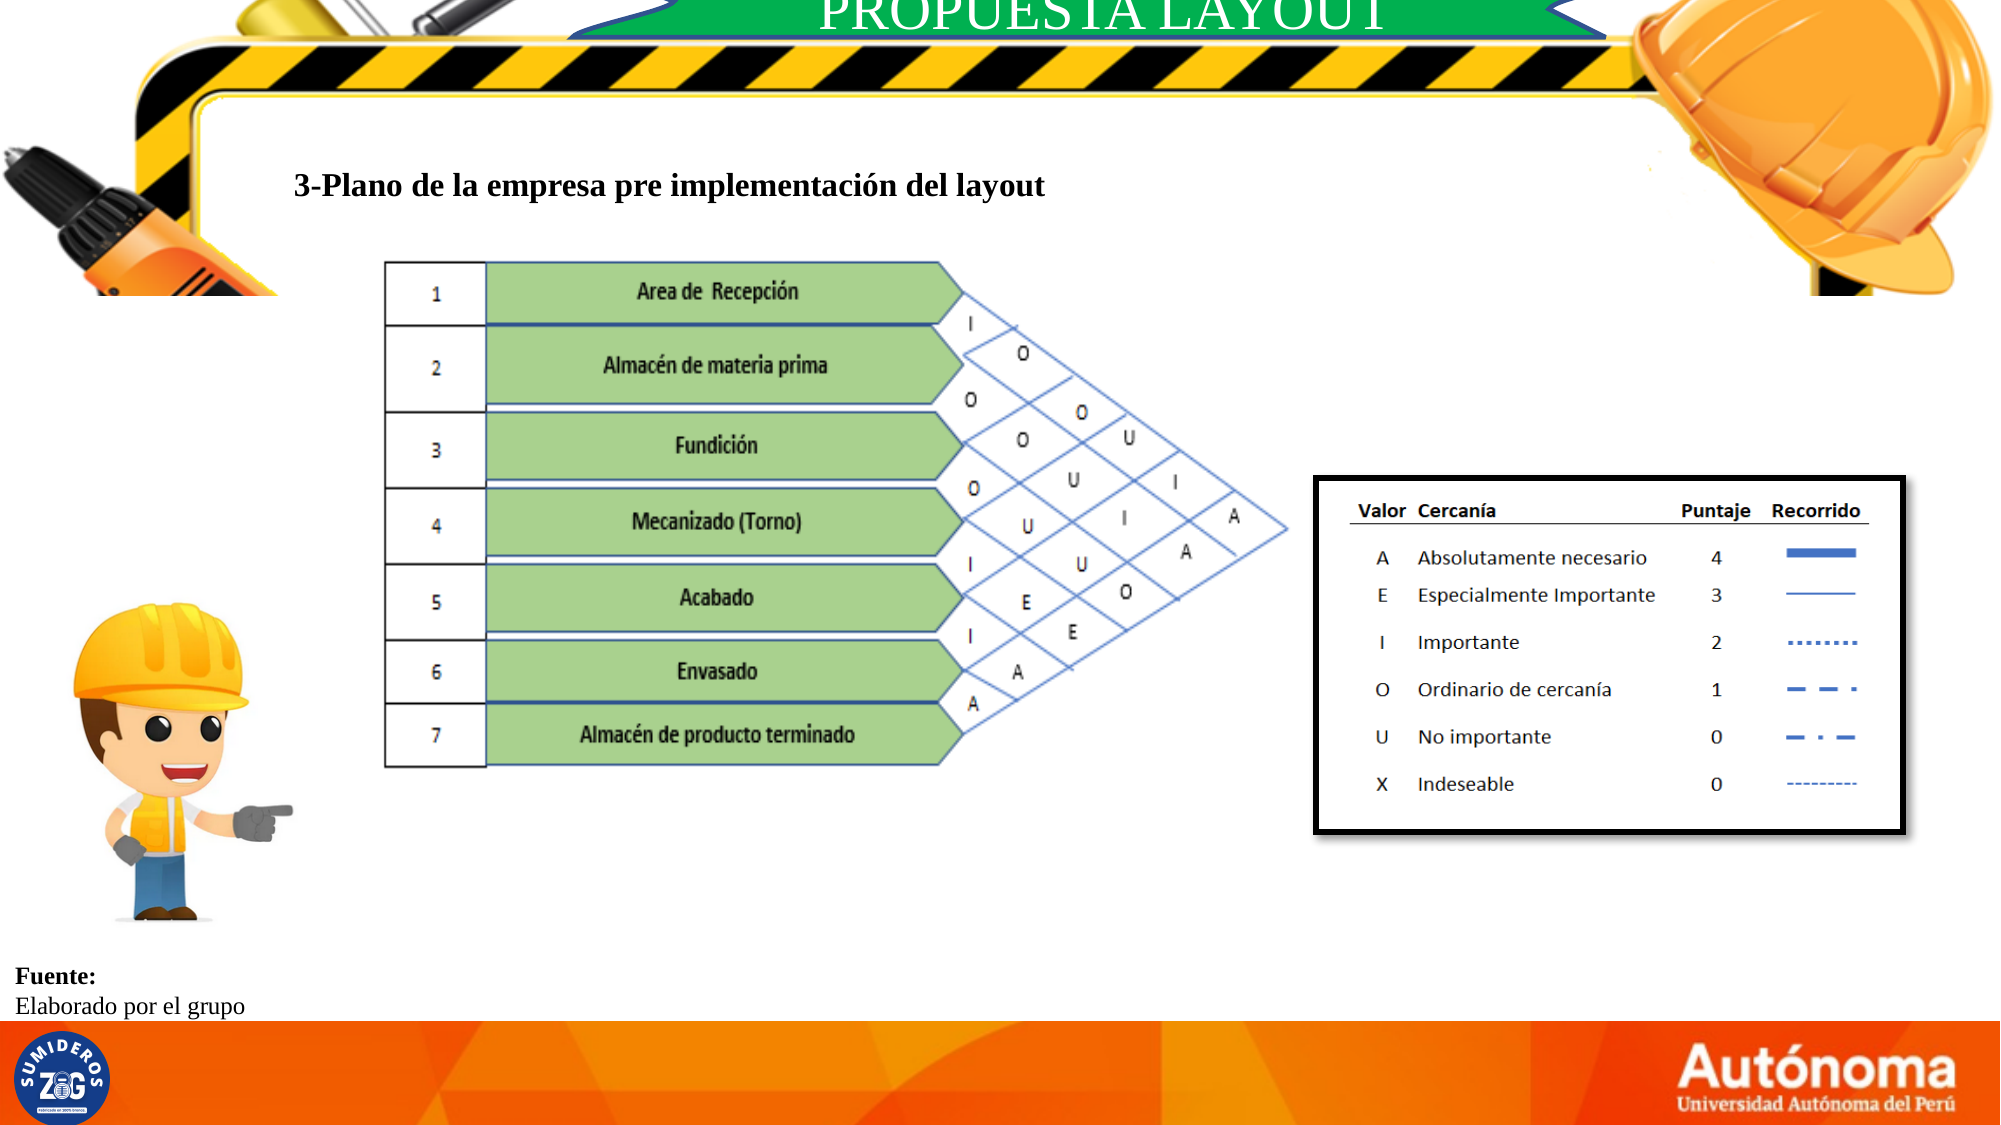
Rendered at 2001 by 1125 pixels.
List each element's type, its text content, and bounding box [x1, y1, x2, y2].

text_box Fuente: Elaborado por el grupo [0, 951, 436, 1027]
picture [37, 582, 326, 973]
picture [1318, 481, 1901, 830]
picture [0, 0, 2000, 779]
picture [0, 1021, 2000, 1125]
